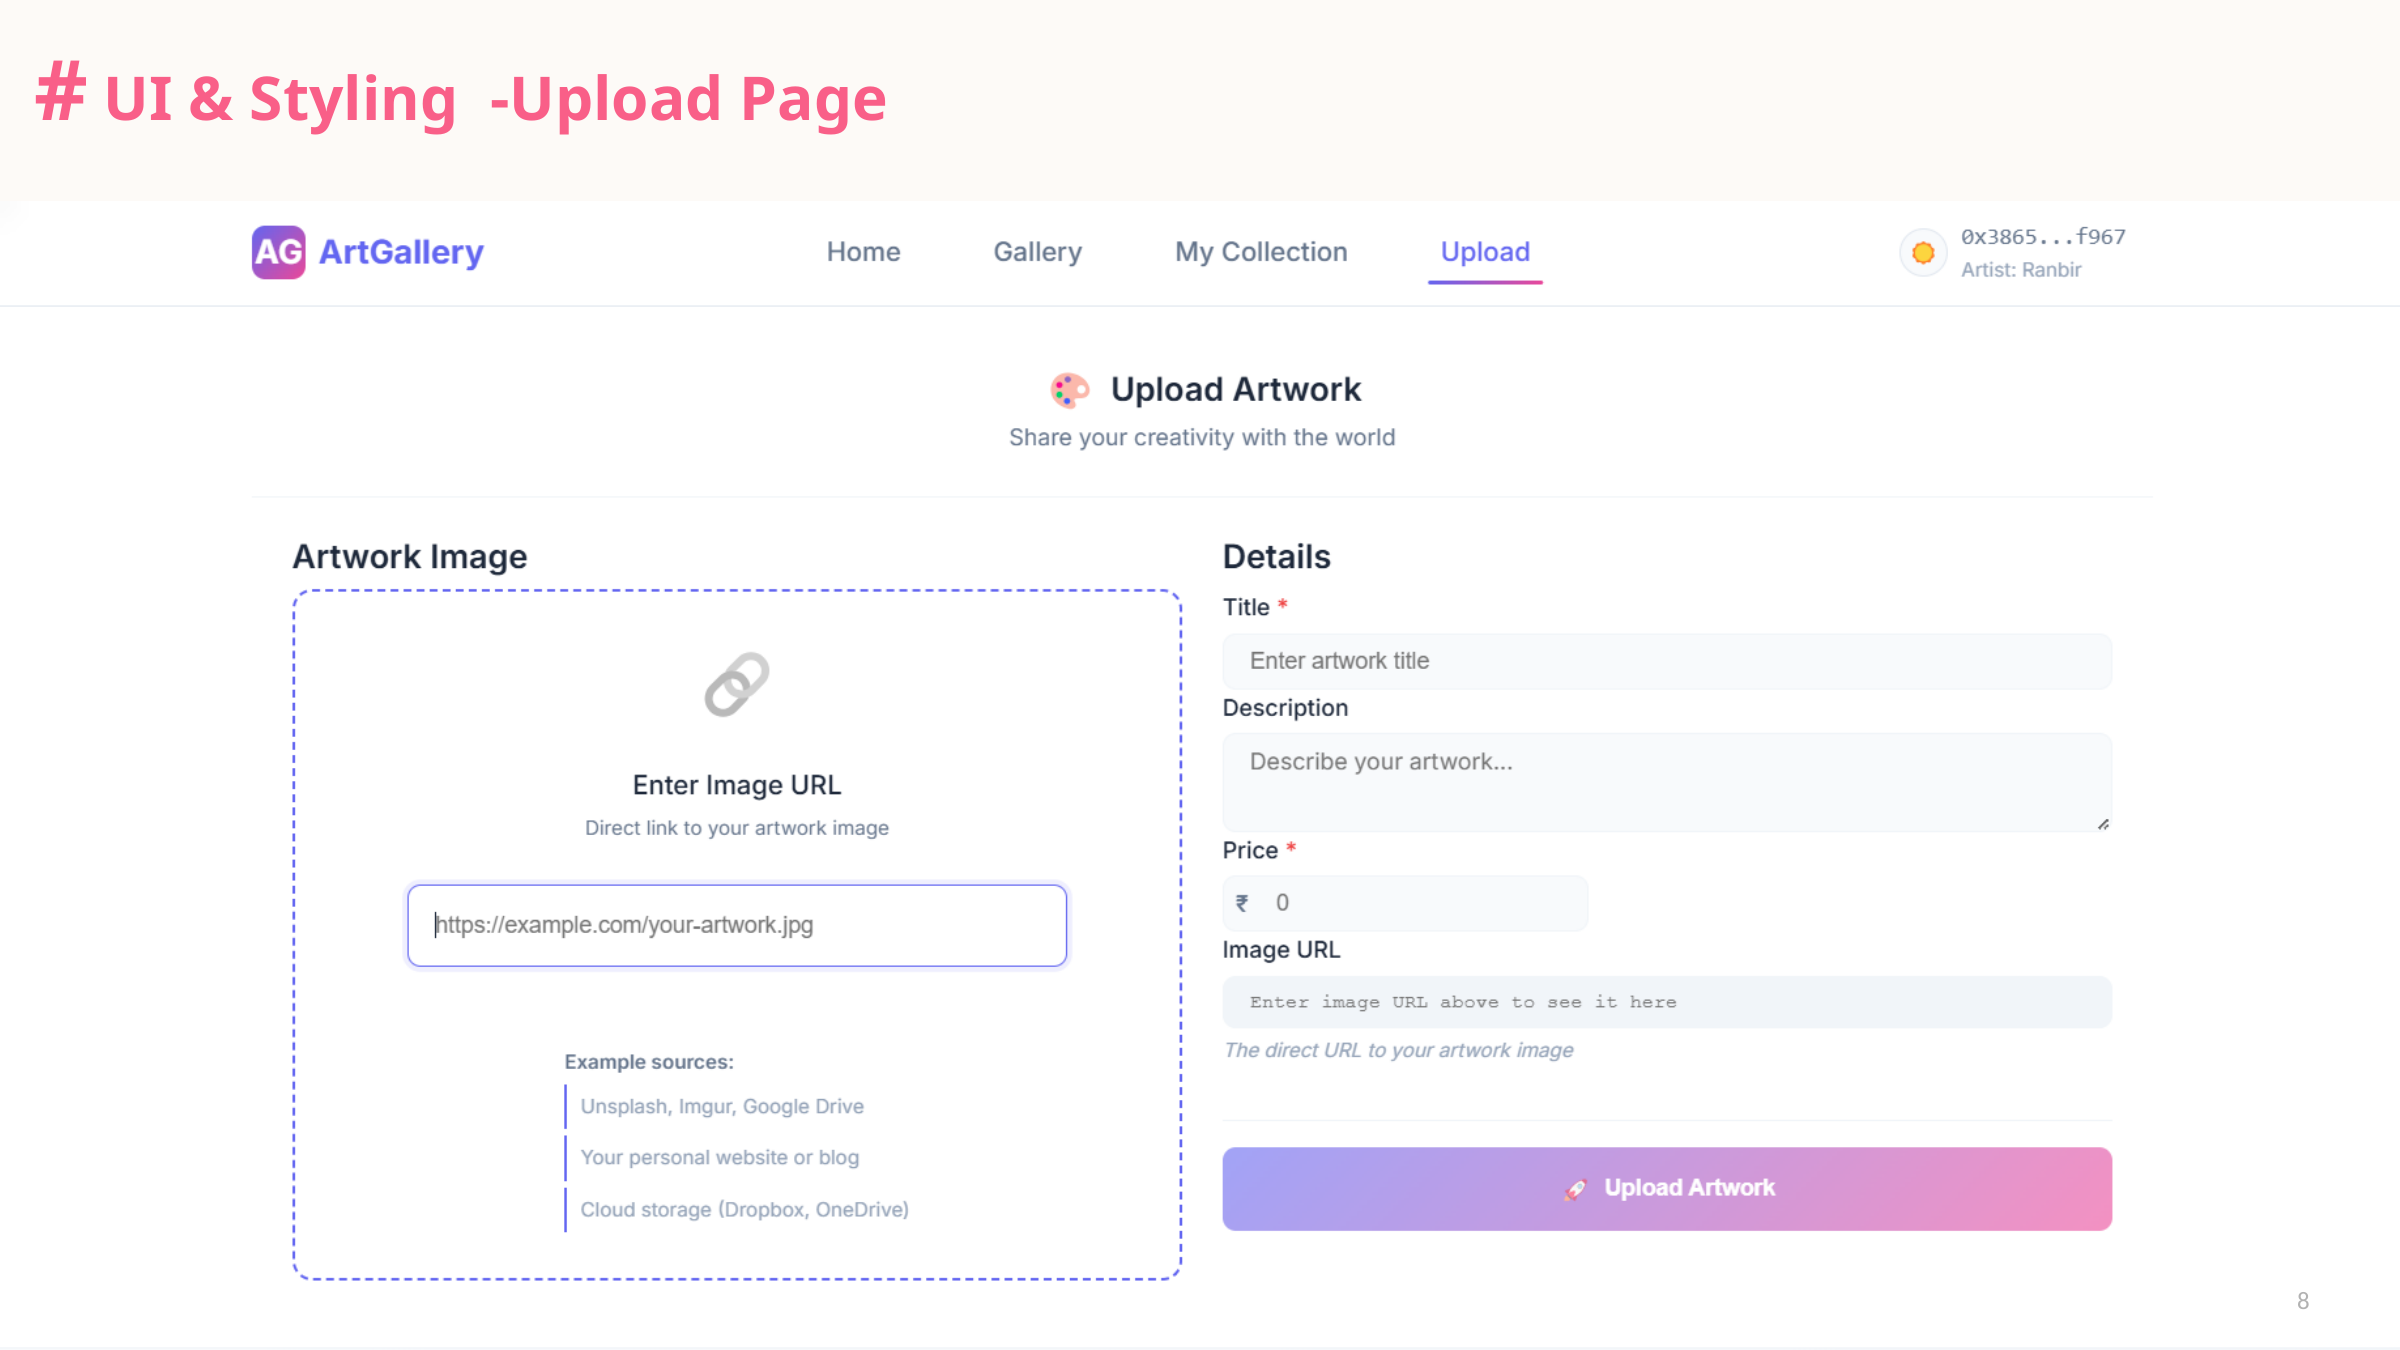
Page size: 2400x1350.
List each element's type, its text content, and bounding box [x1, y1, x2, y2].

text_box # UI & Styling -Upload Page [34, 60, 1834, 201]
picture [0, 201, 2400, 1350]
